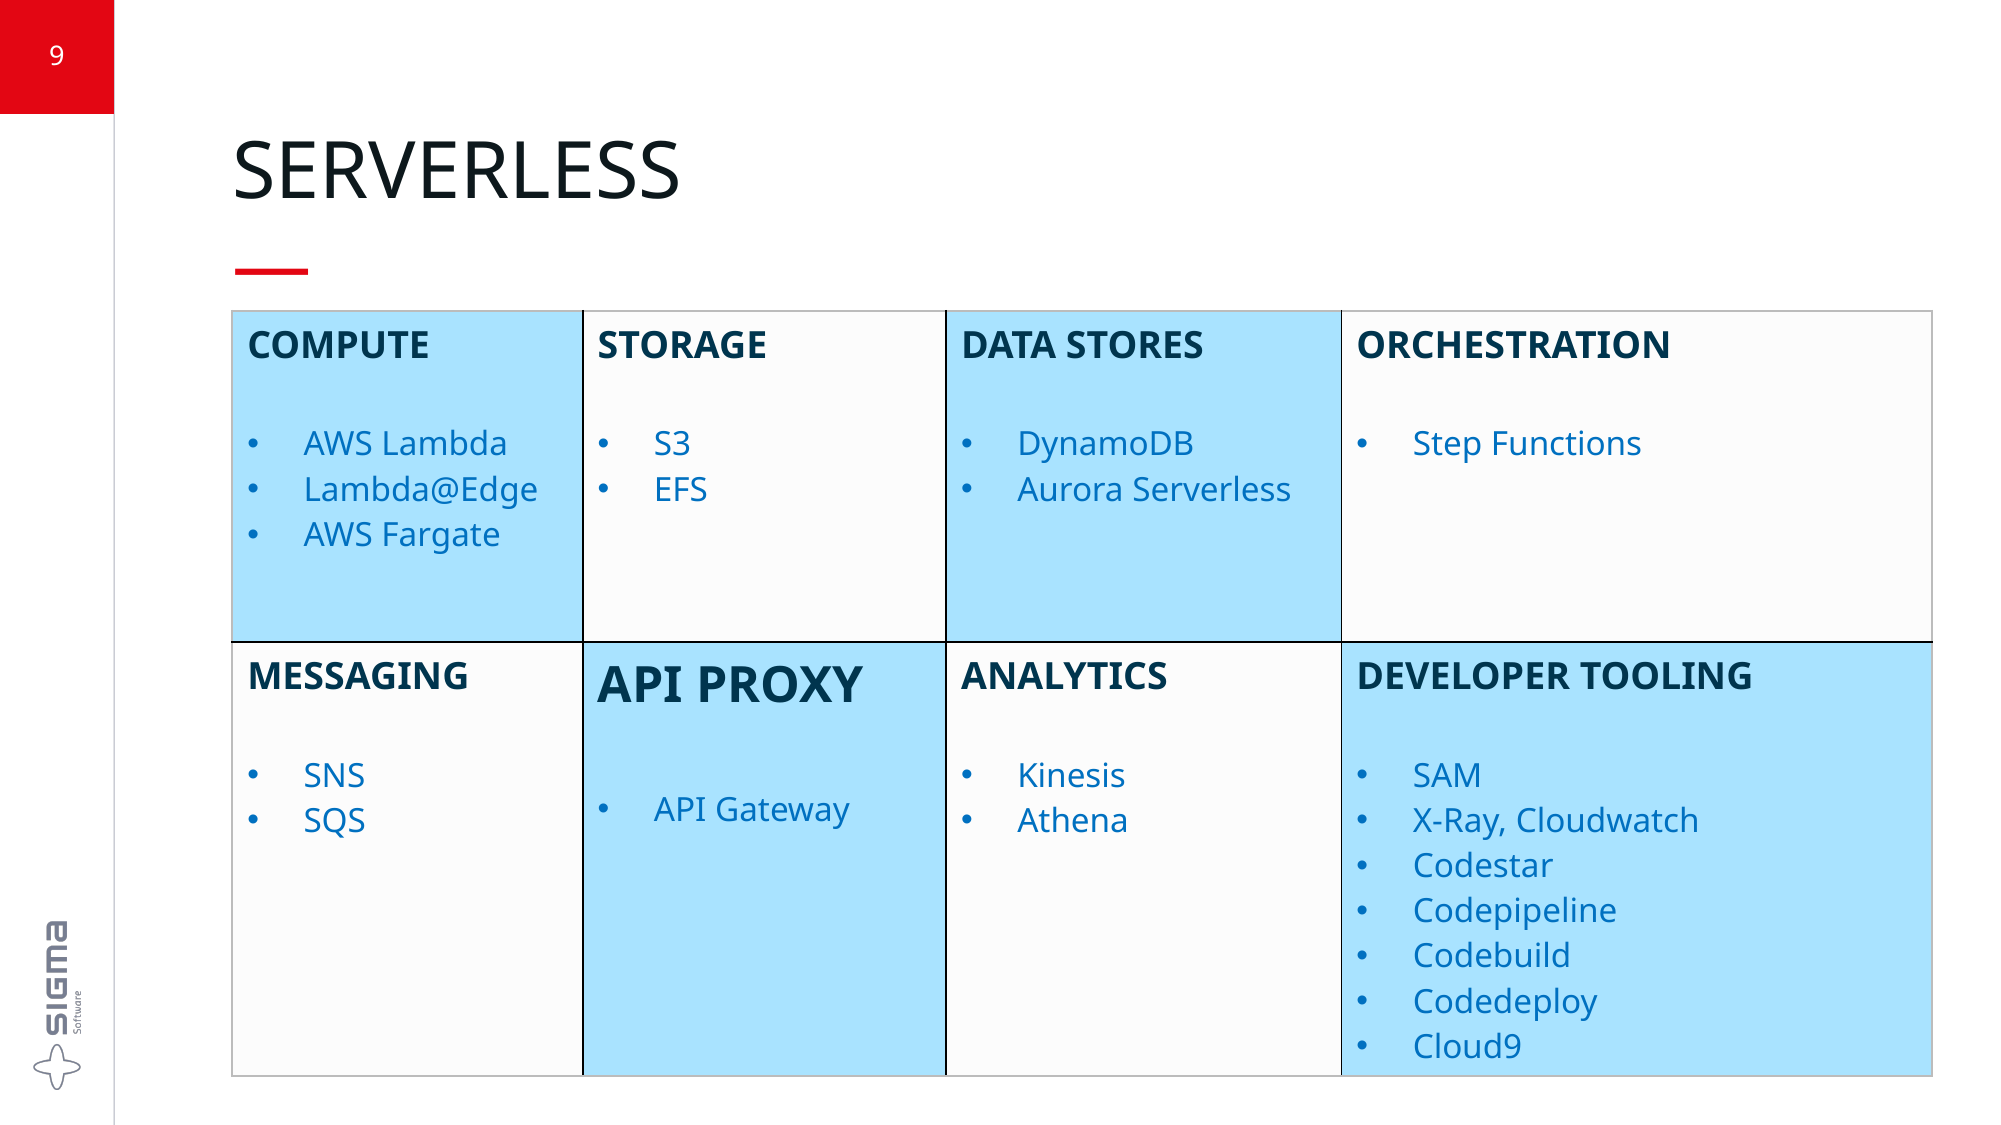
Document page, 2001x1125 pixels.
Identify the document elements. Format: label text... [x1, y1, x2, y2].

table_cell API PROXY API Gateway [584, 643, 945, 1075]
table_cell DEVELOPER TOOLING SAM X-Ray, Cloudwatch Codestar Codepipeline Codebuild Codedeploy Cloud9 [1342, 643, 1931, 1075]
table_cell ANALYTICS Kinesis Athena [947, 643, 1341, 1075]
table_header STORAGE S3 EFS [584, 312, 945, 641]
table_cell MESSAGING SNS SQS [233, 643, 582, 1075]
title SERVERLESS — [232, 119, 1886, 310]
table_header ORCHESTRATION Step Functions [1342, 312, 1931, 641]
slide_number 9 [0, 0, 114, 114]
table_header DATA STORES DynamoDB Aurora Serverless [947, 312, 1341, 641]
table_header COMPUTE AWS Lambda Lambda@Edge AWS Fargate [233, 312, 582, 641]
picture [34, 922, 81, 1090]
